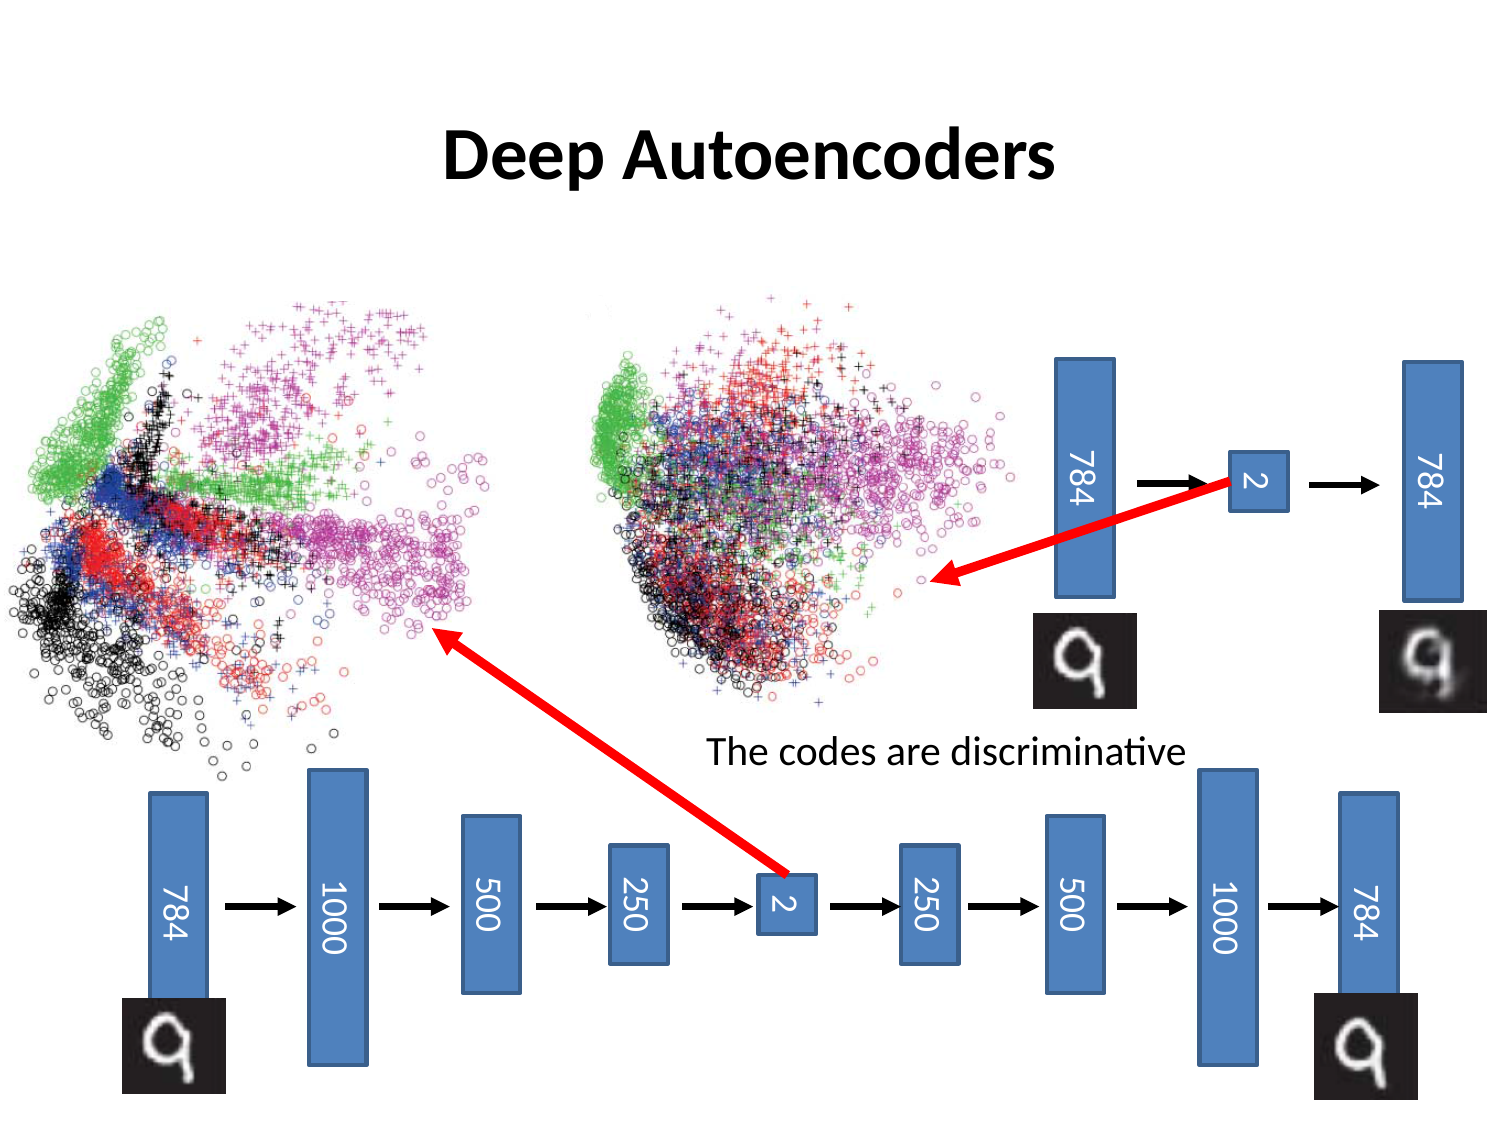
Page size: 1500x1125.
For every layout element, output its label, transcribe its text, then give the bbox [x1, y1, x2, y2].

text_box 784 [1402, 360, 1464, 603]
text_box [929, 480, 1231, 582]
text_box 250 [608, 885, 670, 966]
list The codes are discriminative [792, 715, 1340, 809]
text_box 784 [1338, 791, 1400, 991]
text_box 1000 [1197, 768, 1259, 1067]
title Deep Autoencoders [75, 56, 1425, 244]
text_box 784 [1054, 591, 1116, 599]
text_box 1000 [307, 793, 369, 1067]
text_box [431, 627, 788, 876]
text_box 500 [461, 885, 522, 995]
picture [1, 300, 500, 785]
picture [122, 998, 226, 1095]
text_box 784 [148, 793, 209, 997]
text_box 2 [756, 873, 818, 936]
picture [1313, 992, 1418, 1100]
text_box 784 [1054, 357, 1116, 479]
text_box 500 [1045, 814, 1106, 995]
picture [1033, 612, 1137, 709]
text_box 2 [1228, 450, 1290, 513]
picture [1379, 610, 1487, 713]
text_box 250 [899, 843, 961, 966]
picture [584, 286, 1021, 713]
